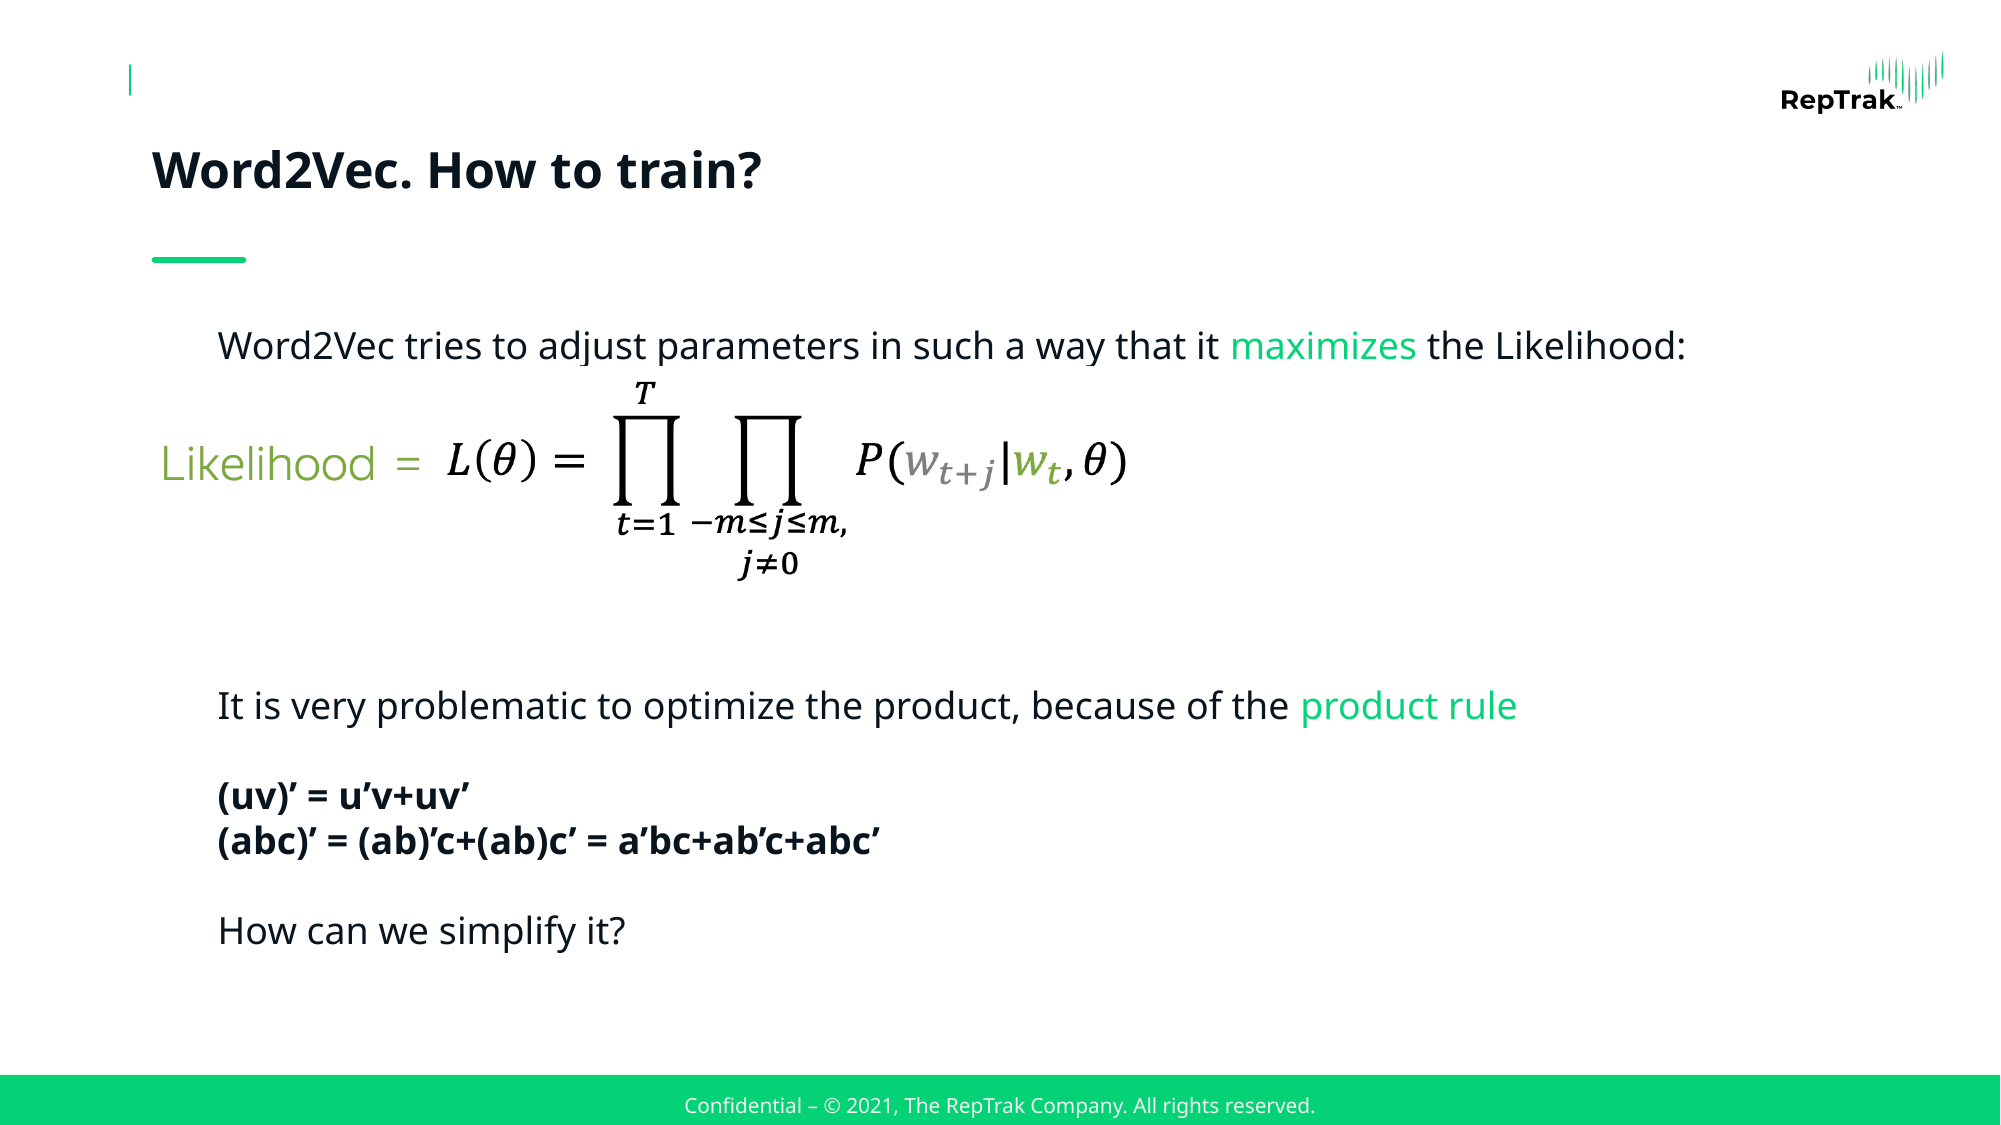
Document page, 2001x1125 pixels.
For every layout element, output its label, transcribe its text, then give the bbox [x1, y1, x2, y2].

picture [1772, 41, 1953, 123]
title Word2Vec. How to train? [137, 111, 1863, 234]
footer Confidential – © 2021, The RepTrak Company. All rights reserved. [0, 1074, 2000, 1125]
picture [141, 366, 1192, 594]
text_box Word2Vec tries to adjust parameters in such a way that it maximizes the Likelihood: It is very problematic to optimize the product, because of the product rule (uv)’ = u’v+uv’ (abc)’ = (ab)’c+(ab)c’ = a’bc+ab’c+abc’ How can we simplify it? [203, 314, 1702, 1005]
